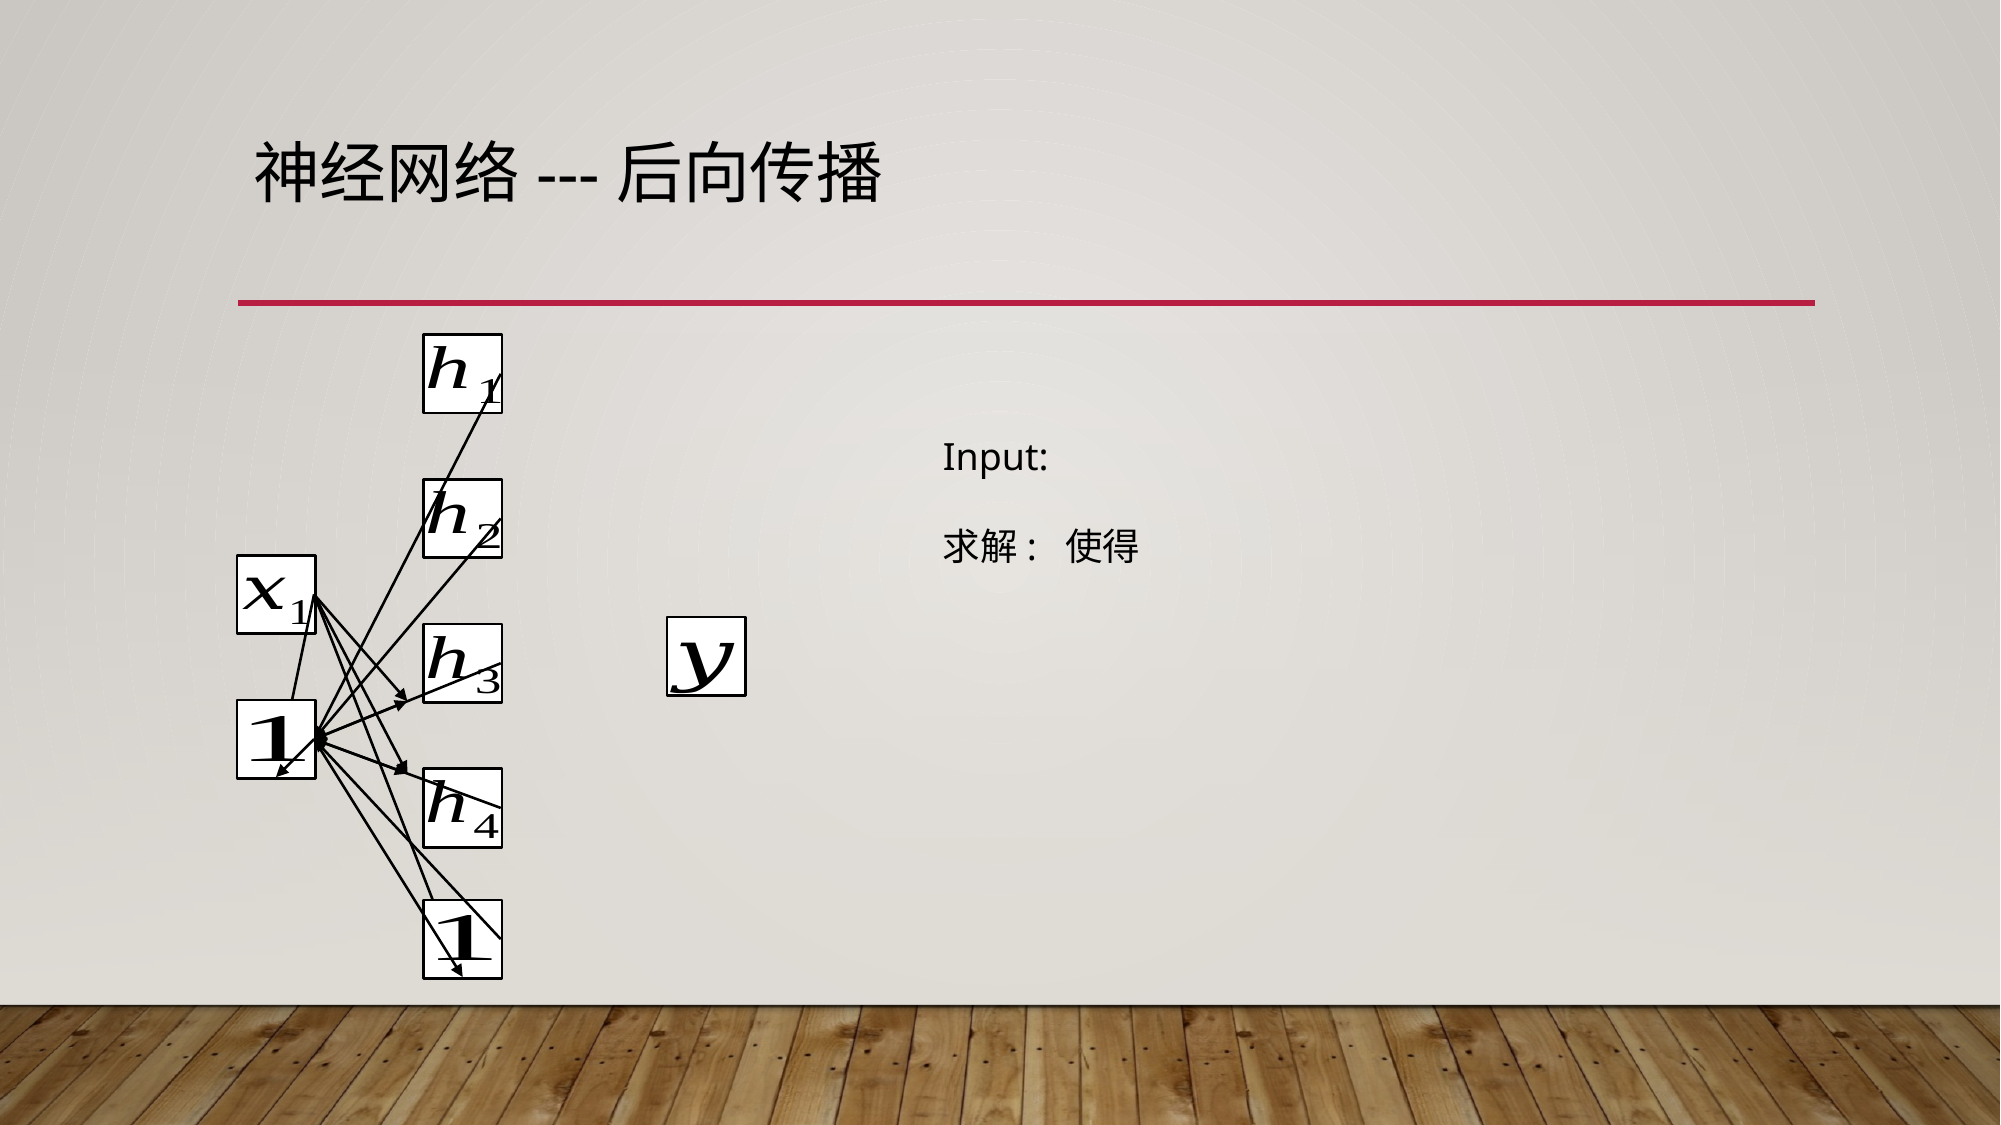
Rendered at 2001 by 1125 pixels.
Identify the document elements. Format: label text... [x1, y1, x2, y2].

title 神经网络---后向传播 [238, 131, 1814, 305]
picture [0, 1005, 2000, 1125]
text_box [237, 335, 745, 978]
